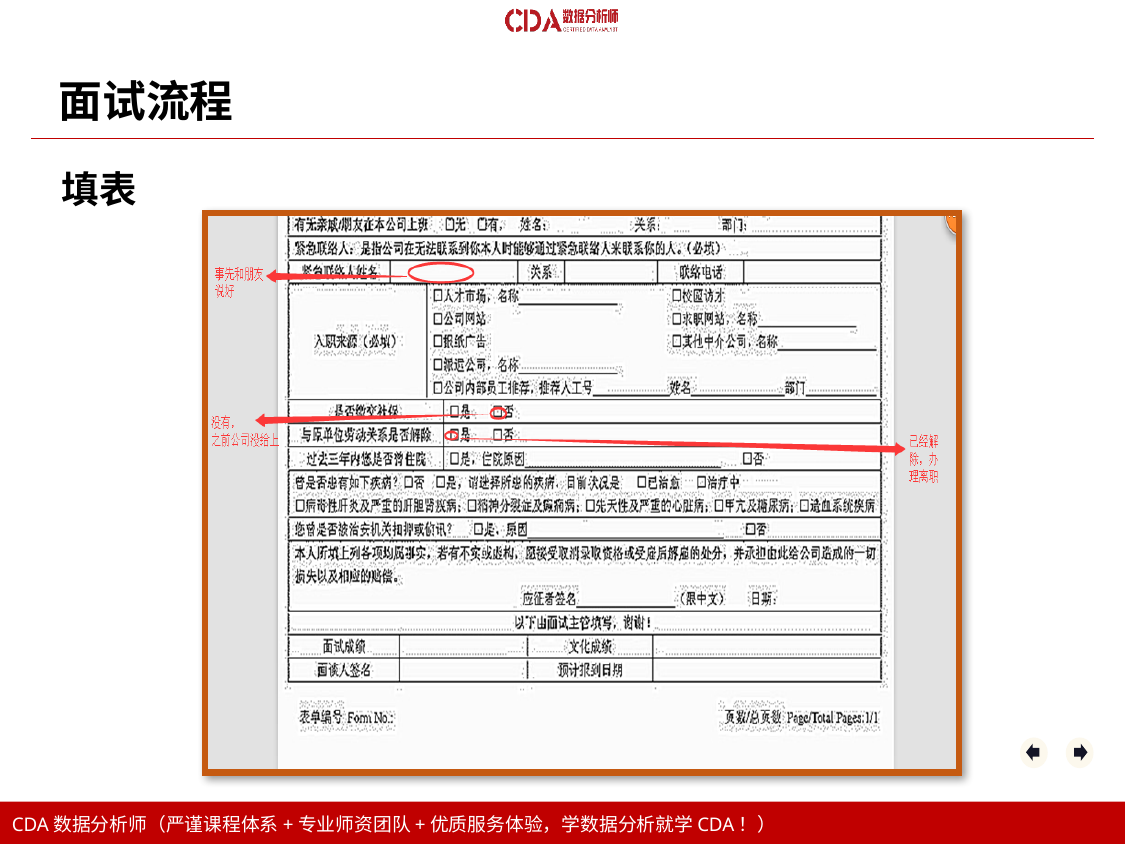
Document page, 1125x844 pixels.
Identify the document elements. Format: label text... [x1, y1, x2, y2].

text_box 面试流程 [47, 64, 285, 136]
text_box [1020, 737, 1048, 769]
text_box 填表 [46, 158, 910, 219]
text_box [1065, 737, 1094, 769]
picture [505, 8, 618, 32]
picture [208, 215, 956, 770]
